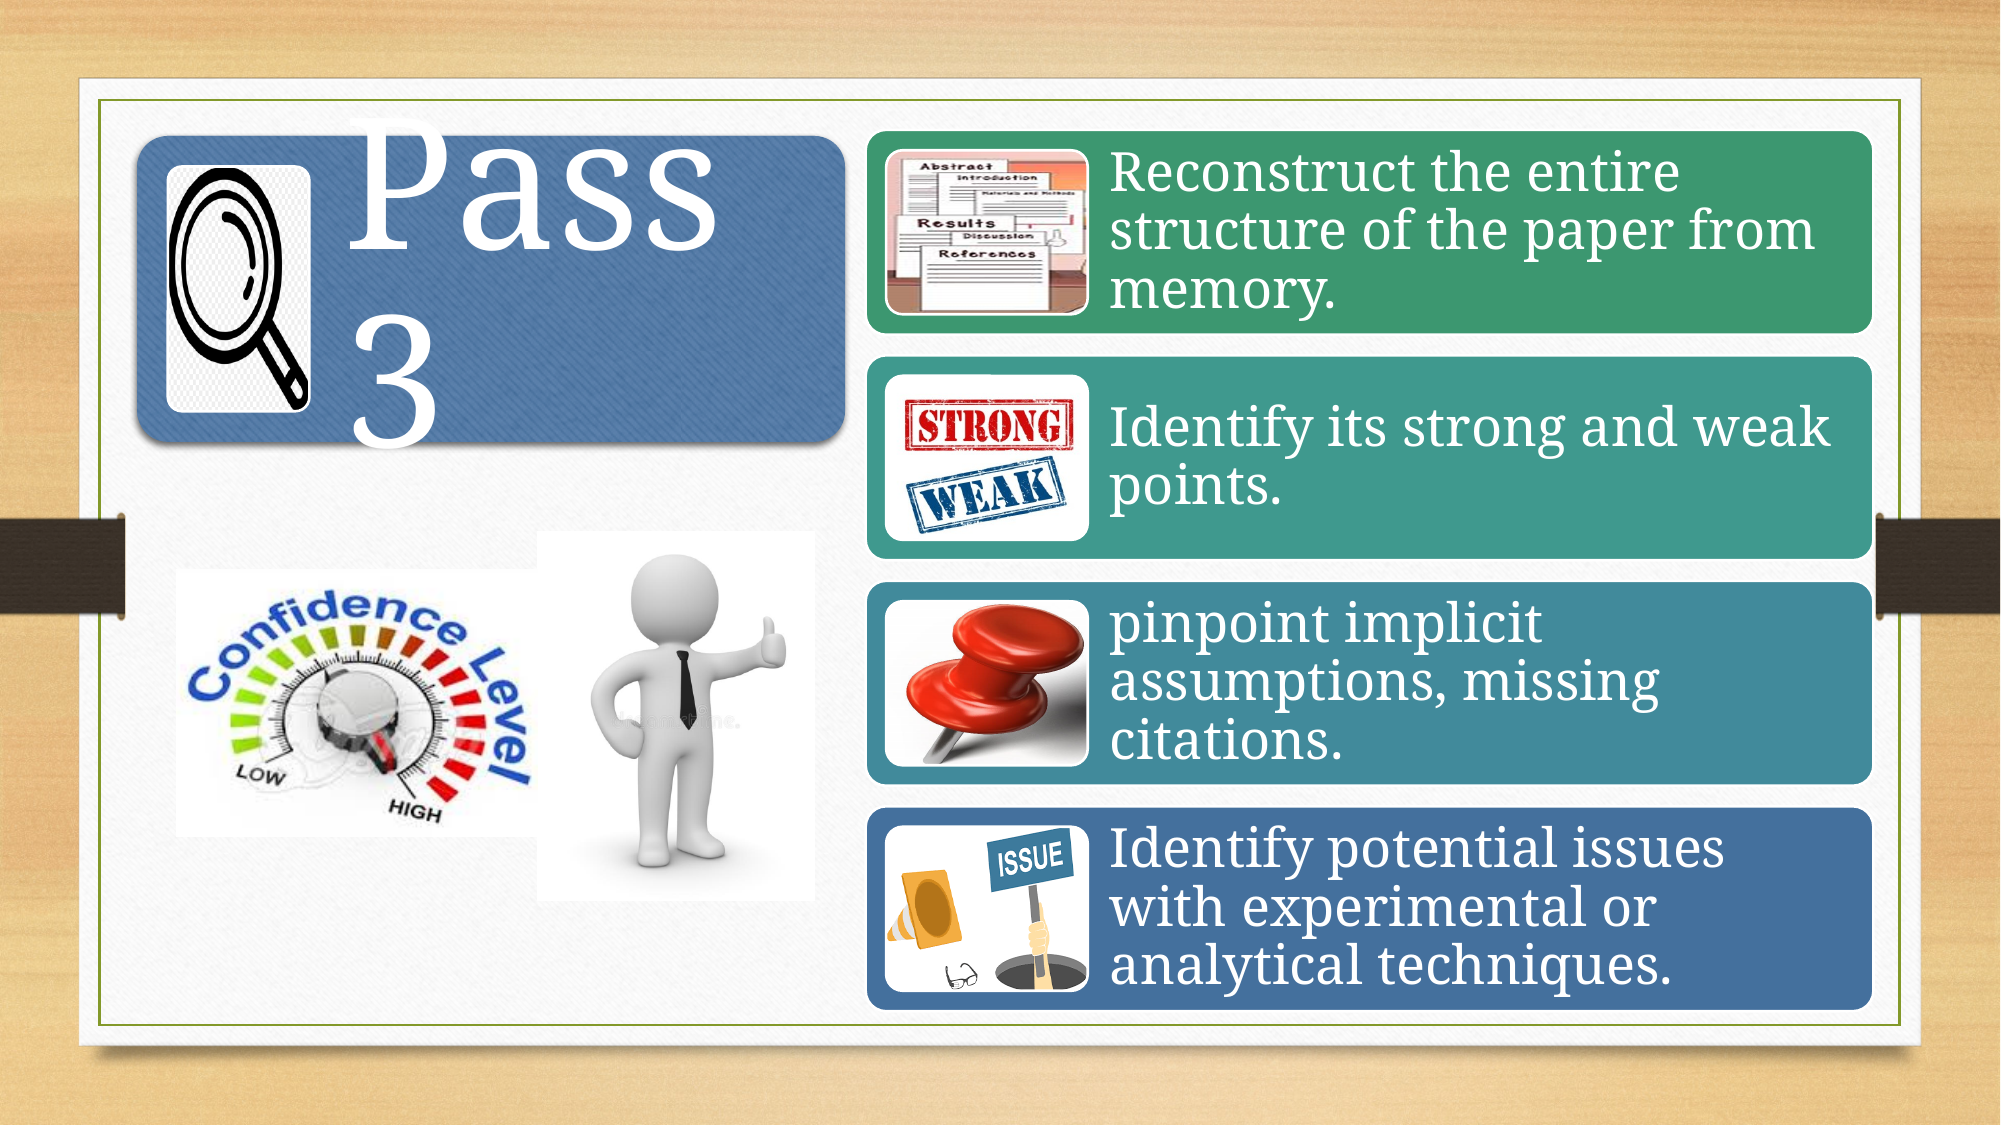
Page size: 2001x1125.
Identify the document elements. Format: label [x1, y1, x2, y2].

text_box [865, 129, 1874, 1012]
picture [0, 0, 2001, 1125]
text_box [136, 135, 846, 443]
